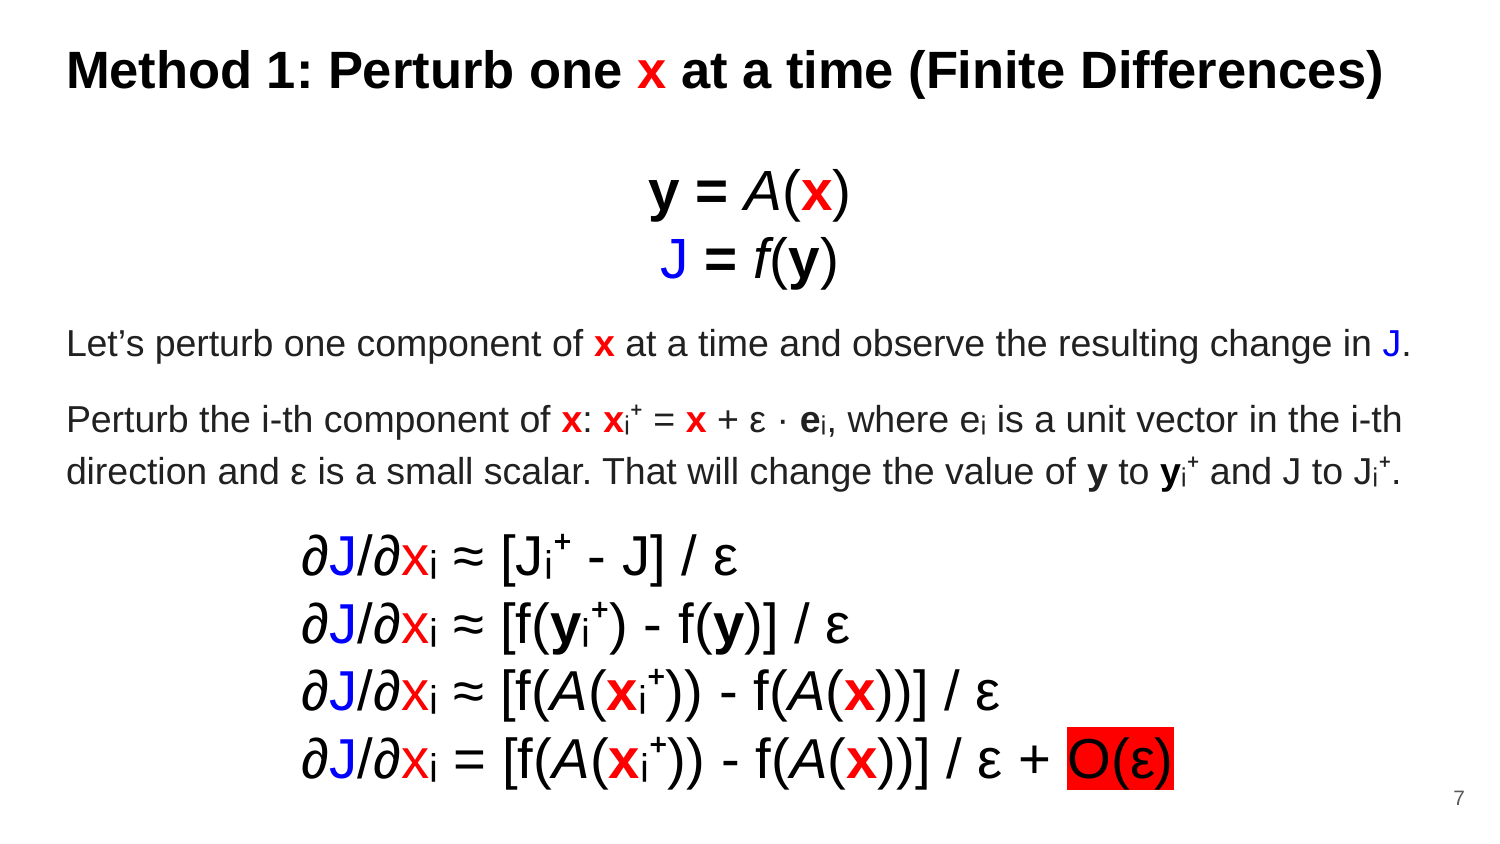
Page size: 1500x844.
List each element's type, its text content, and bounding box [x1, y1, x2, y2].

title Method 1: Perturb one x at a time (Finite Differences) [51, 20, 1449, 115]
slide_number 7 [1389, 764, 1480, 830]
title y = A(x) J = f(y) [464, 138, 1036, 233]
list Let’s perturb one component of x at a time and observe the resulting change in J. Perturb the i-th component of x: xᵢ⁺ = x + ε · eᵢ, where eᵢ is a unit vector in the i-th direction and ε is a small scalar. That will change the value of y to yᵢ⁺ and J to Jᵢ⁺. [51, 296, 1449, 530]
text_box ∂J/∂xᵢ ≈ [Jᵢ⁺ - J] / ε ∂J/∂xᵢ ≈ [f(yᵢ⁺) - f(y)] / ε ∂J/∂xᵢ ≈ [f(A(xᵢ⁺)) - f(A(x))] / ε ∂J/∂xᵢ = [f(A(xᵢ⁺)) - f(A(x))] / ε + O(ε) [286, 504, 1214, 805]
